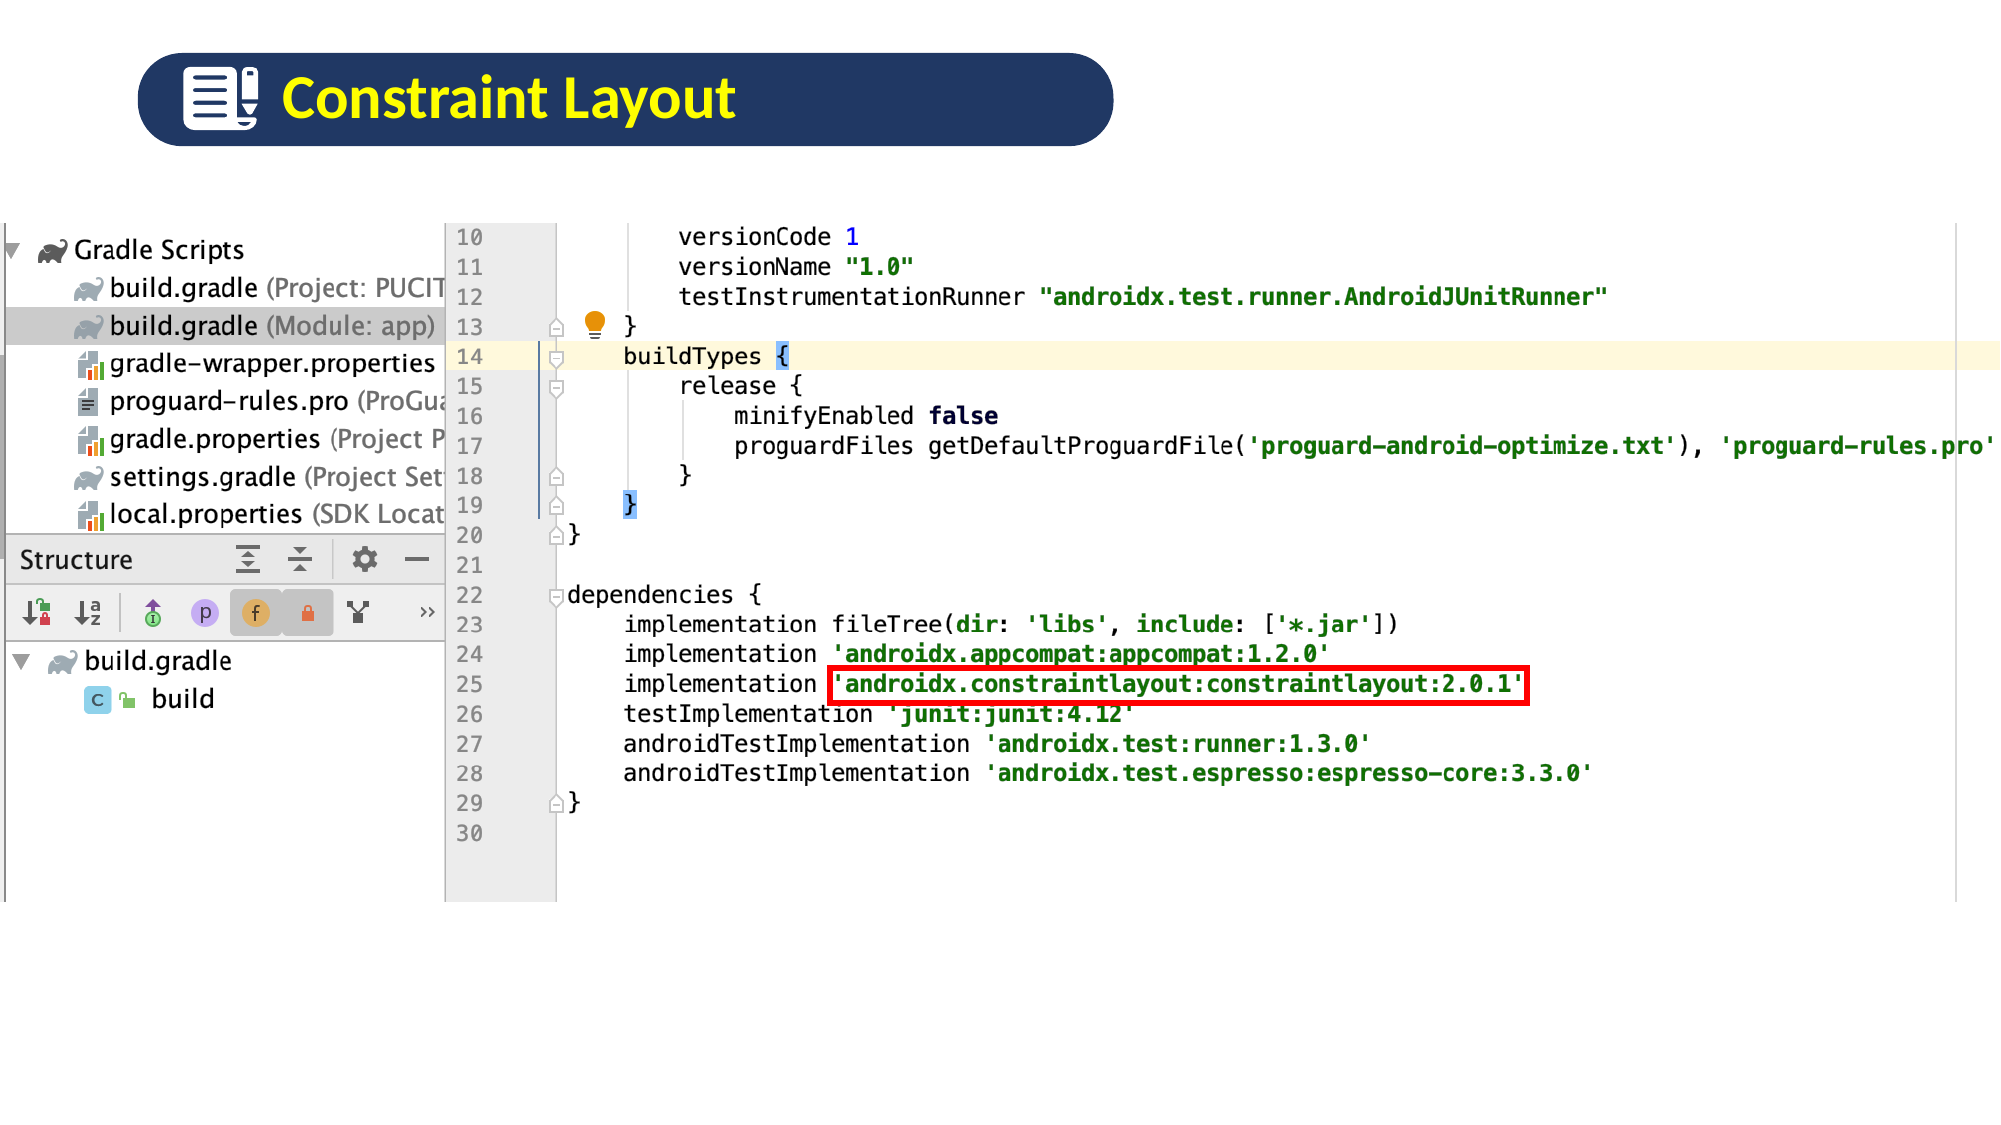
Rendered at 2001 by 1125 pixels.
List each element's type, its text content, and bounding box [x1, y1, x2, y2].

picture [0, 223, 2000, 902]
text_box Constraint Layout [267, 48, 1114, 139]
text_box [183, 66, 259, 131]
text_box [136, 51, 1096, 148]
